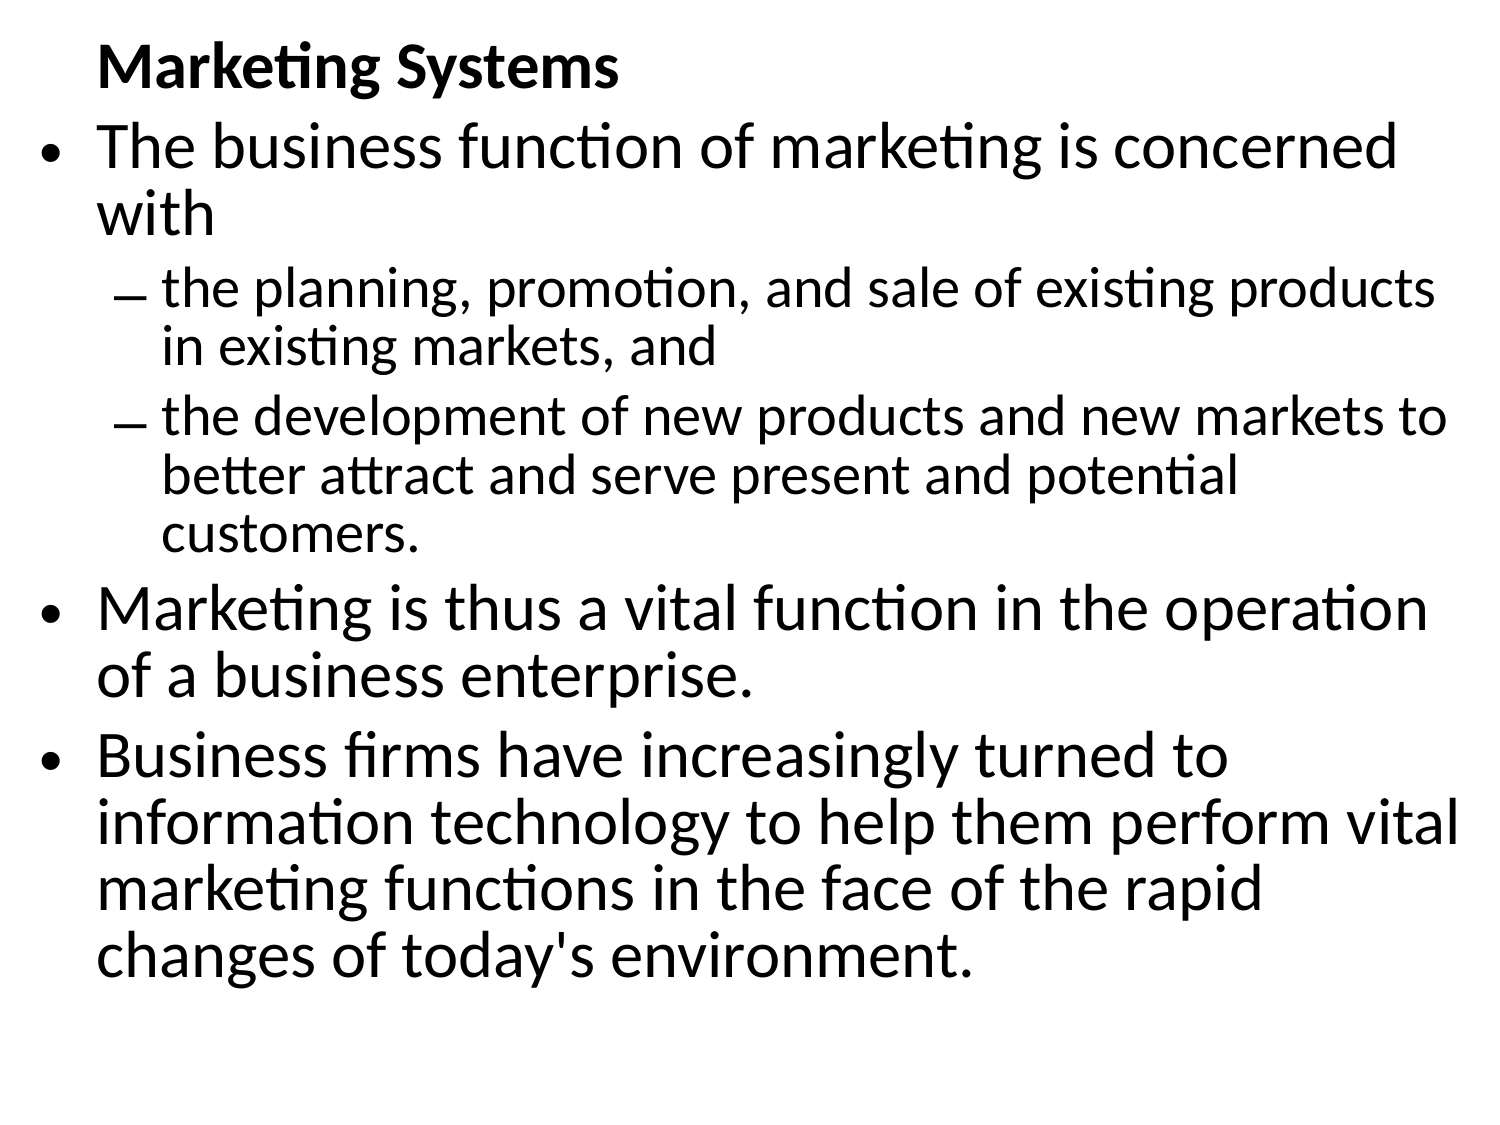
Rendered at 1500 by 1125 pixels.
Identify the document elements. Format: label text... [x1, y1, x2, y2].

list Marketing Systems The business function of marketing is concerned with the planning, promotion, and sale of existing products in existing markets, and the development of new products and new markets to better attract and serve present and potential customers. Marketing is thus a vital function in the operation of a business enterprise. Business firms have increasingly turned to information technology to help them perform vital marketing functions in the face of the rapid changes of today's environment. [24, 30, 1500, 1100]
